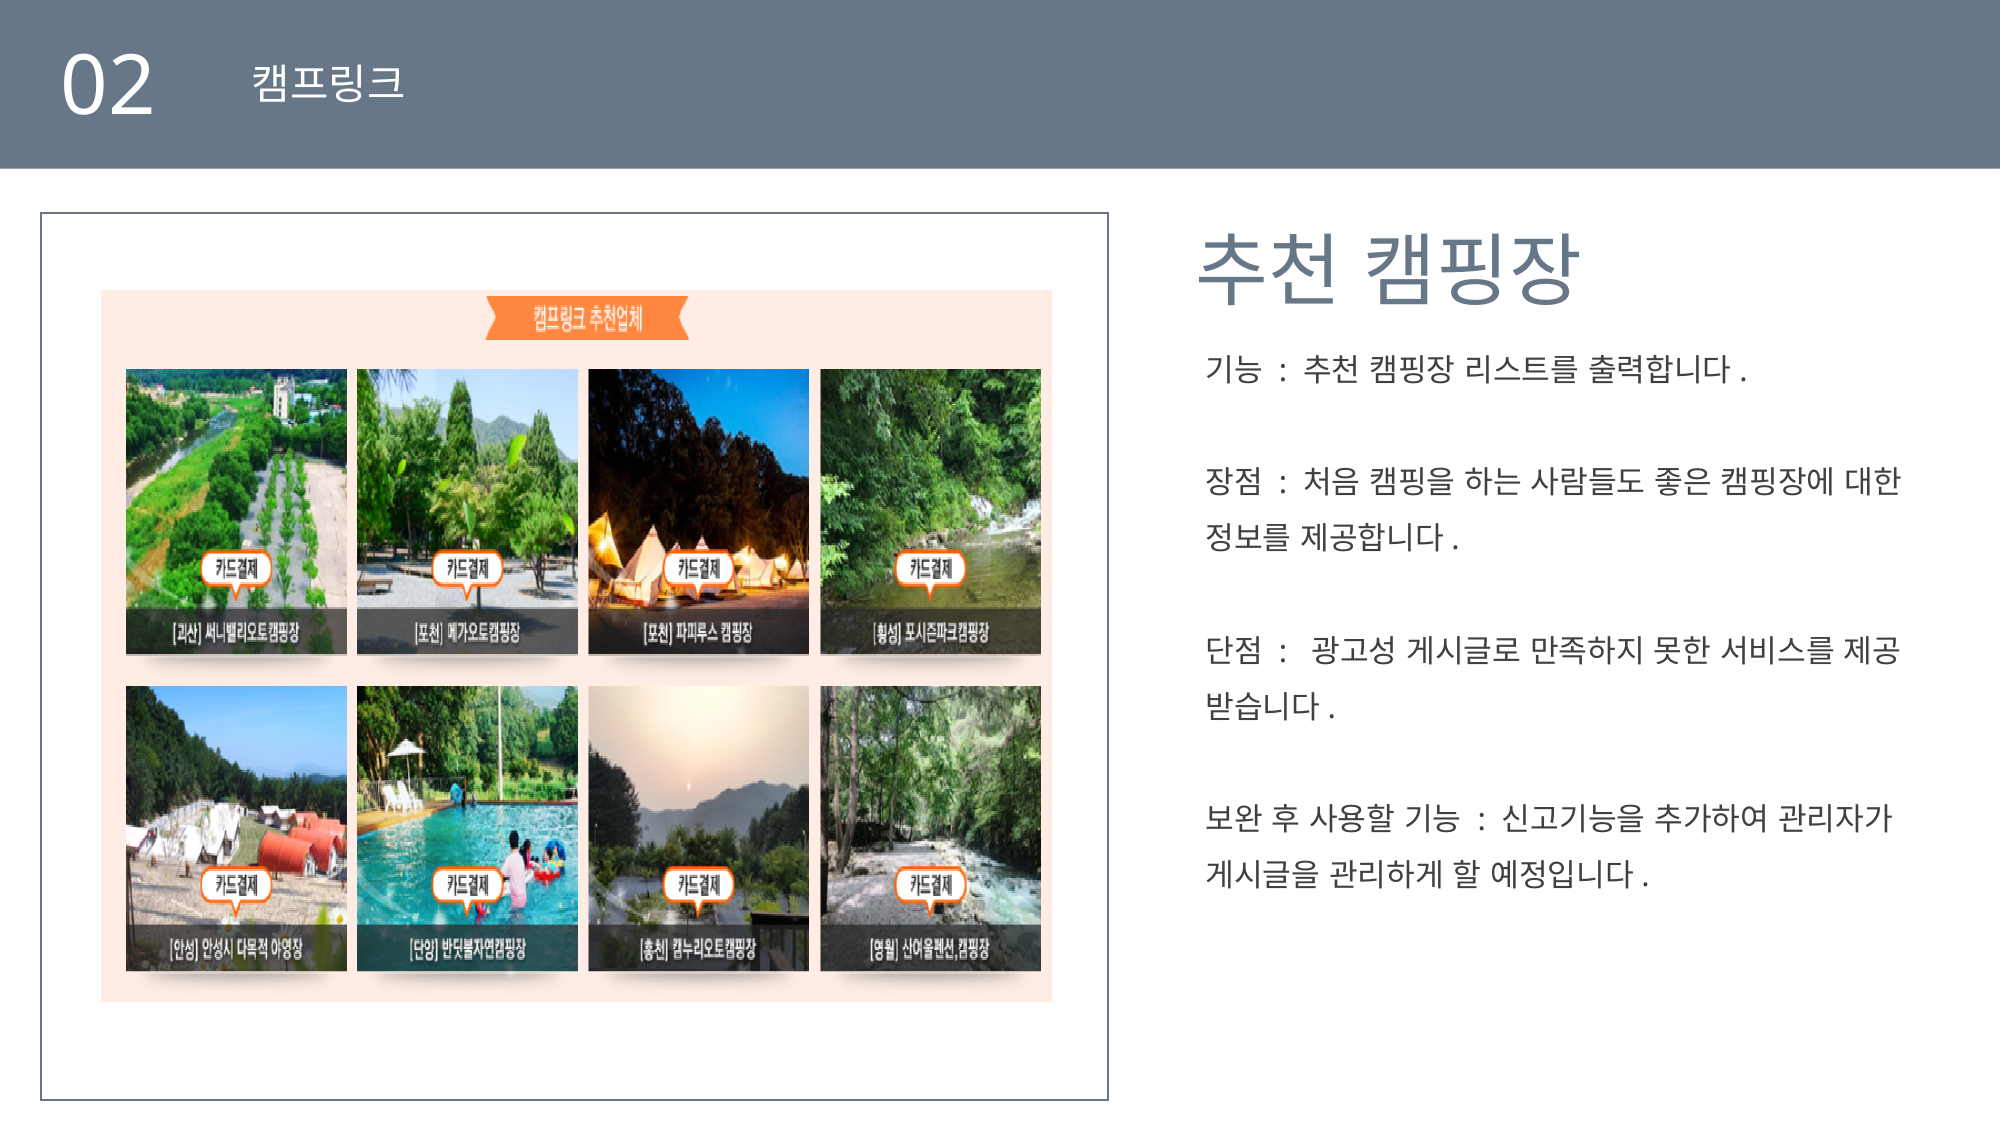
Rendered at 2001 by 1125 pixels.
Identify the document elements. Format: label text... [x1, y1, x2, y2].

text_box [40, 212, 1109, 1101]
text_box 기능 : 추천 캠핑장 리스트를 출력합니다. 장점 : 처음 캠핑을 하는 사람들도 좋은 캠핑장에 대한 정보를 제공합니다. 단점 : 광고성 게시글로 만족하지 못한 서비스를 제공 받습니다. 보완 후 사용할 기능 : 신고기능을 추가하여 관리자가 게시글을 관리하게 할 예정입니다. [1190, 324, 1917, 901]
text_box 추천 캠핑장 [1180, 213, 1598, 323]
picture [101, 290, 1052, 1023]
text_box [0, 0, 2000, 168]
